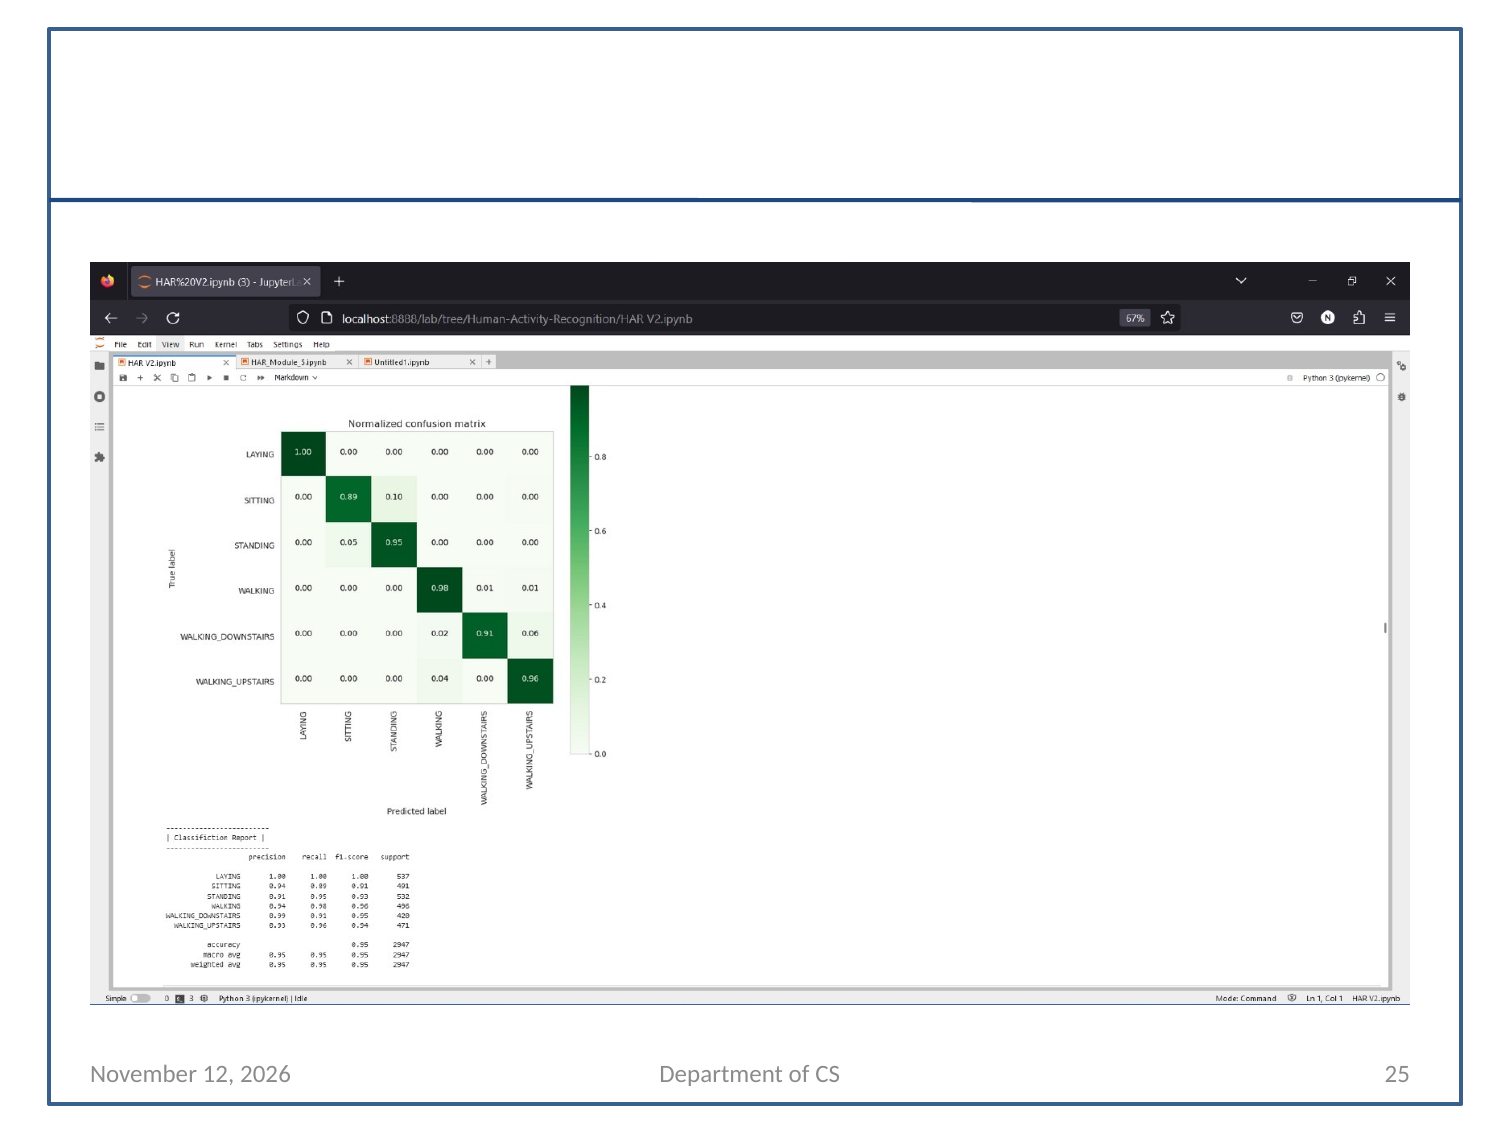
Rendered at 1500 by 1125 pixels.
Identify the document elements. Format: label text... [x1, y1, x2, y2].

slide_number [75, 1042, 425, 1103]
footer Department of CS [512, 1042, 988, 1103]
slide_number 25 [1074, 1042, 1425, 1103]
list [89, 262, 1411, 1006]
